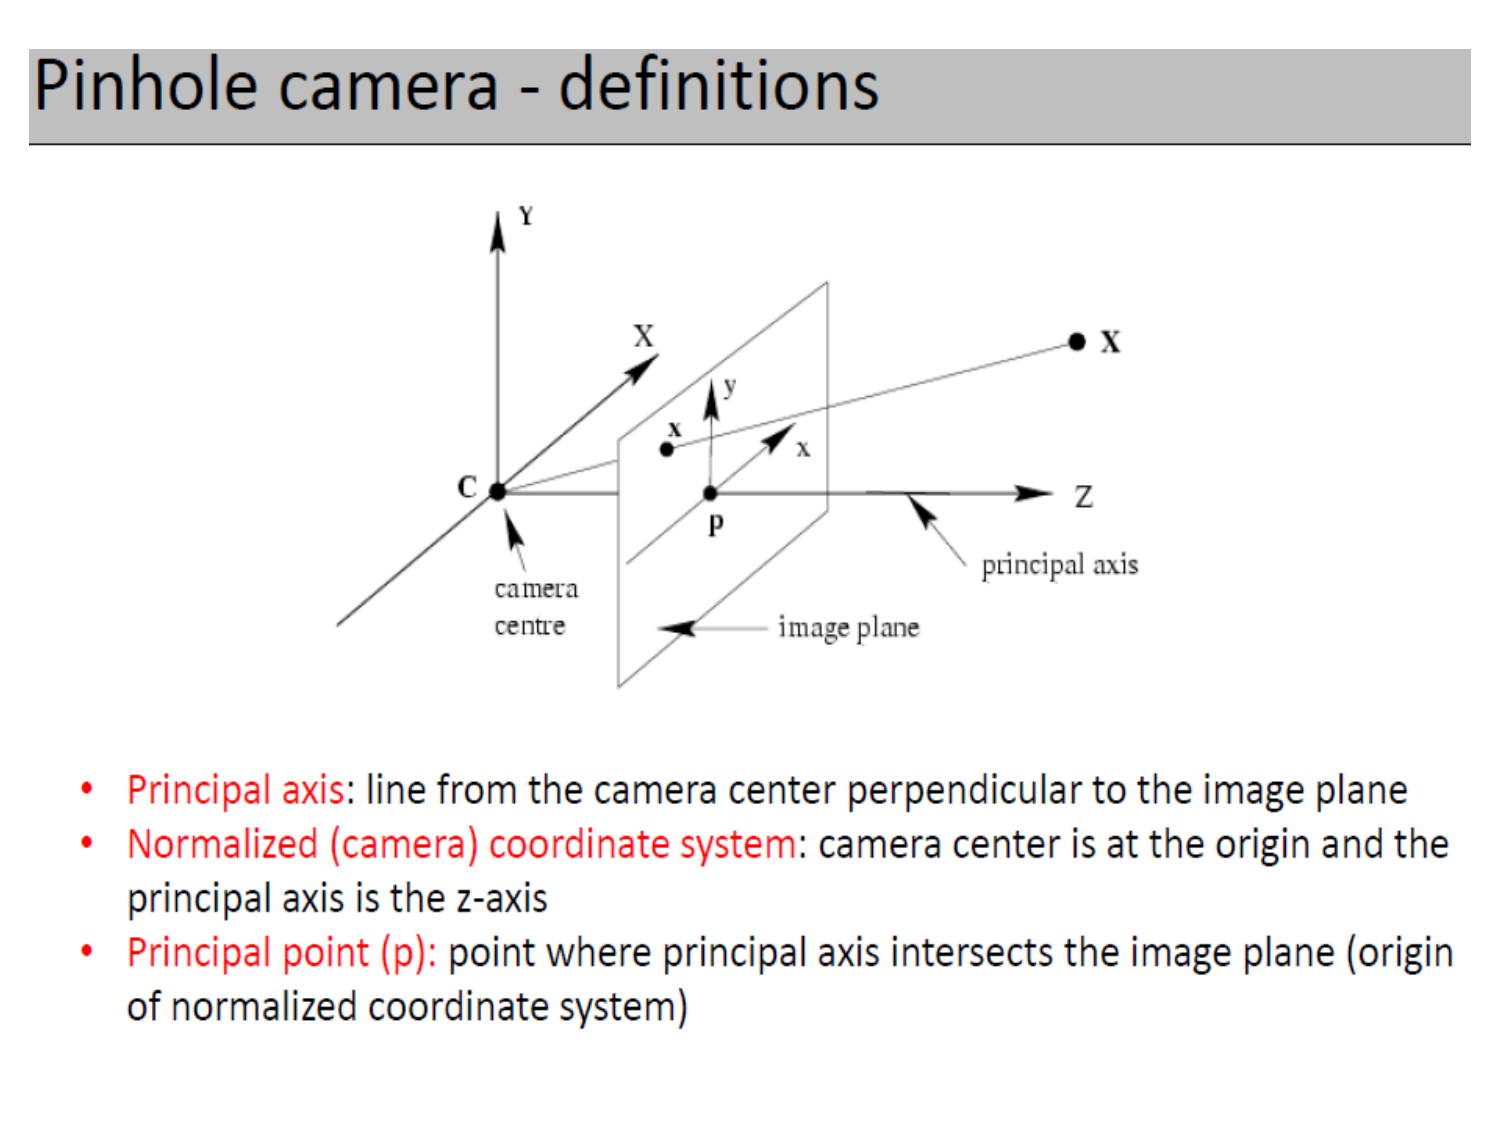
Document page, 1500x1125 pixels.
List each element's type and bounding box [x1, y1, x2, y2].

picture [29, 49, 1471, 1063]
